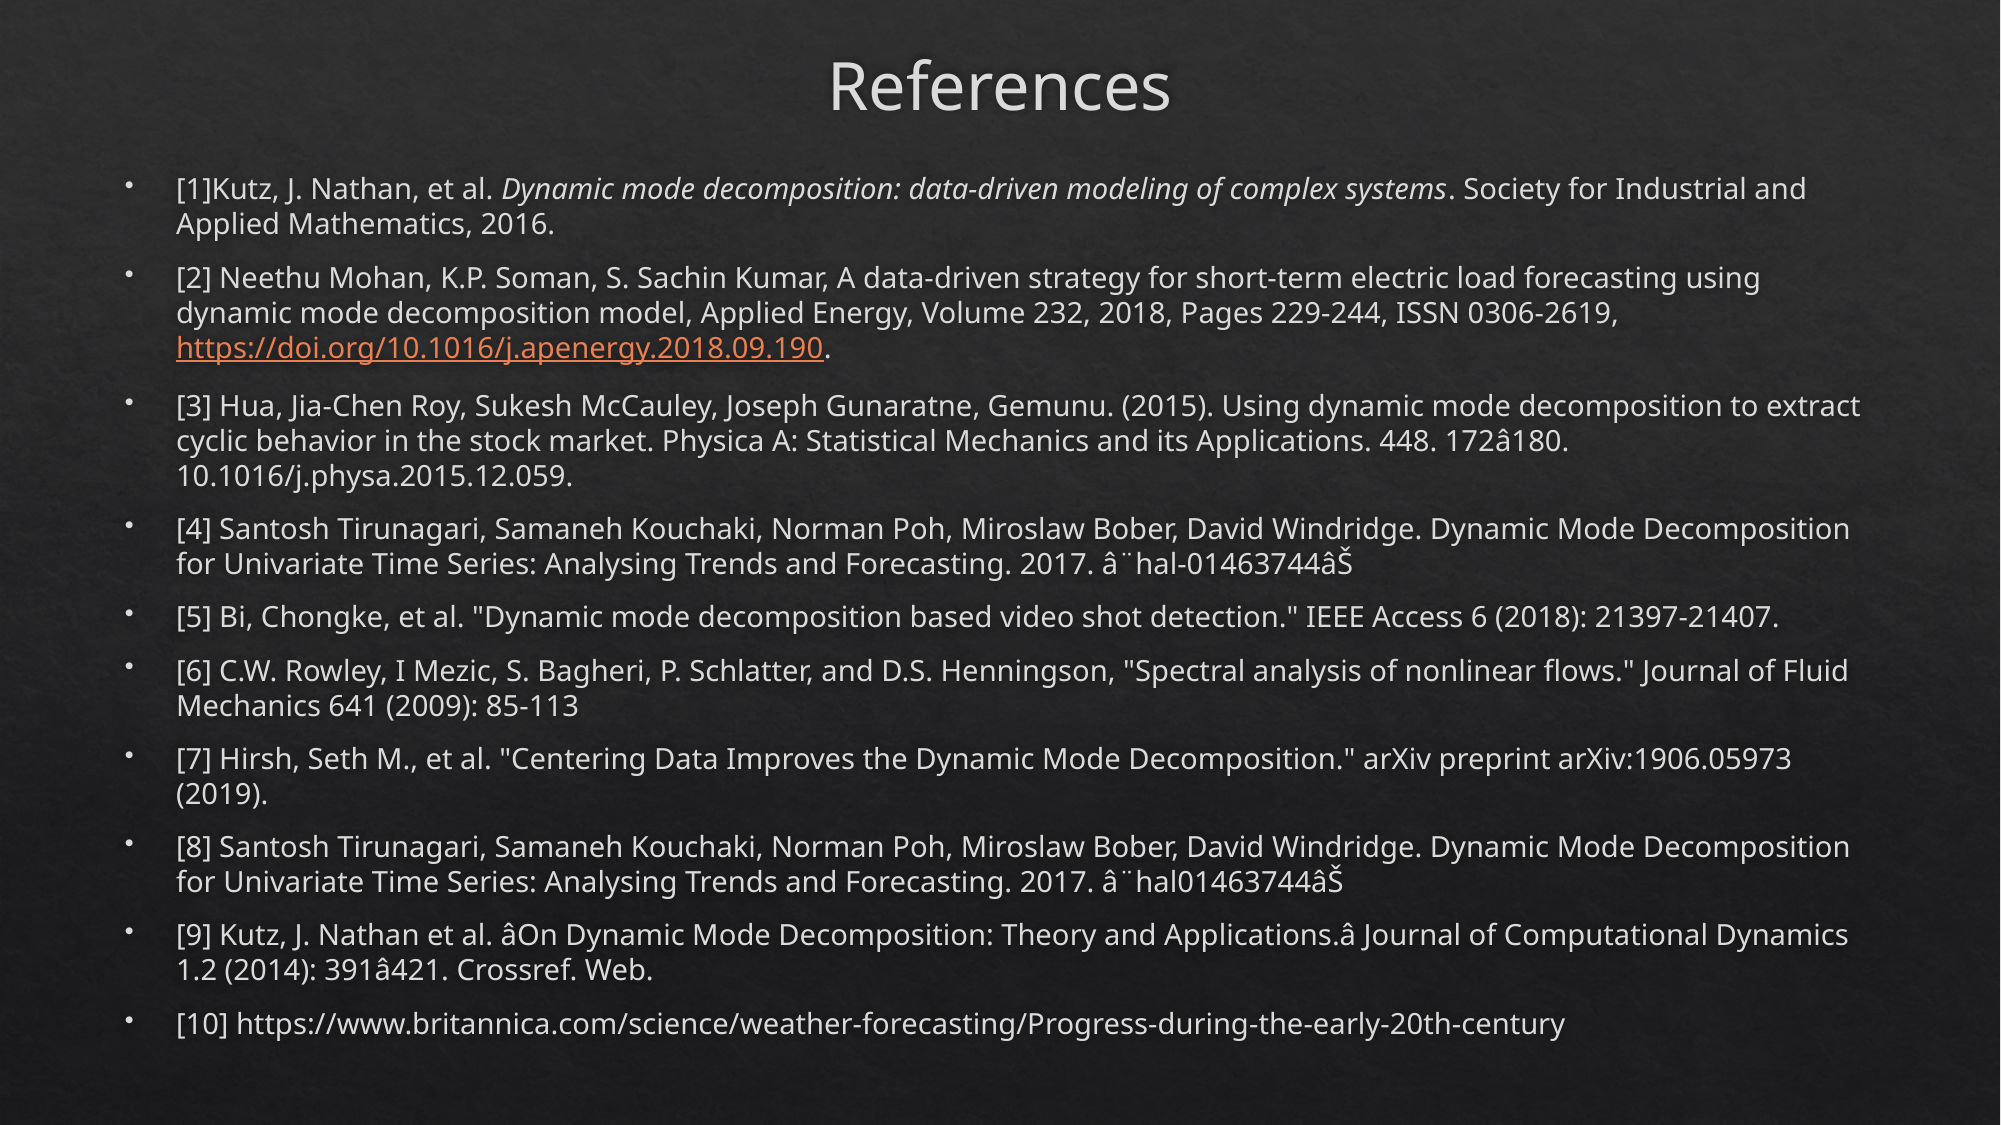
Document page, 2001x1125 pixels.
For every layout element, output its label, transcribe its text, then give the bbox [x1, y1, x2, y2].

list [1]Kutz, J. Nathan, et al. Dynamic mode decomposition: data-driven modeling of complex systems. Society for Industrial and Applied Mathematics, 2016. [2] Neethu Mohan, K.P. Soman, S. Sachin Kumar, A data-driven strategy for short-term electric load forecasting using dynamic mode decomposition model, Applied Energy, Volume 232, 2018, Pages 229-244, ISSN 0306-2619, https://doi.org/10.1016/j.apenergy.2018.09.190. [3] Hua, Jia-Chen Roy, Sukesh McCauley, Joseph Gunaratne, Gemunu. (2015). Using dynamic mode decomposition to extract cyclic behavior in the stock market. Physica A: Statistical Mechanics and its Applications. 448. 172â180. 10.1016/j.physa.2015.12.059. [4] Santosh Tirunagari, Samaneh Kouchaki, Norman Poh, Miroslaw Bober, David Windridge. Dynamic Mode Decomposition for Univariate Time Series: Analysing Trends and Forecasting. 2017. â¨hal-01463744âŠ [5] Bi, Chongke, et al. "Dynamic mode decomposition based video shot detection." IEEE Access 6 (2018): 21397-21407. [6] C.W. Rowley, I Mezic, S. Bagheri, P. Schlatter, and D.S. Henningson, "Spectral analysis of nonlinear flows." Journal of Fluid Mechanics 641 (2009): 85-113 [7] Hirsh, Seth M., et al. "Centering Data Improves the Dynamic Mode Decomposition." arXiv preprint arXiv:1906.05973 (2019). [8] Santosh Tirunagari, Samaneh Kouchaki, Norman Poh, Miroslaw Bober, David Windridge. Dynamic Mode Decomposition for Univariate Time Series: Analysing Trends and Forecasting. 2017. â¨hal01463744âŠ [9] Kutz, J. Nathan et al. âOn Dynamic Mode Decomposition: Theory and Applications.â Journal of Computational Dynamics 1.2 (2014): 391â421. Crossref. Web. [10] https://www.britannica.com/science/weather-forecasting/Progress-during-the-early-20th-century [104, 163, 1896, 1021]
title References [150, 35, 1850, 132]
